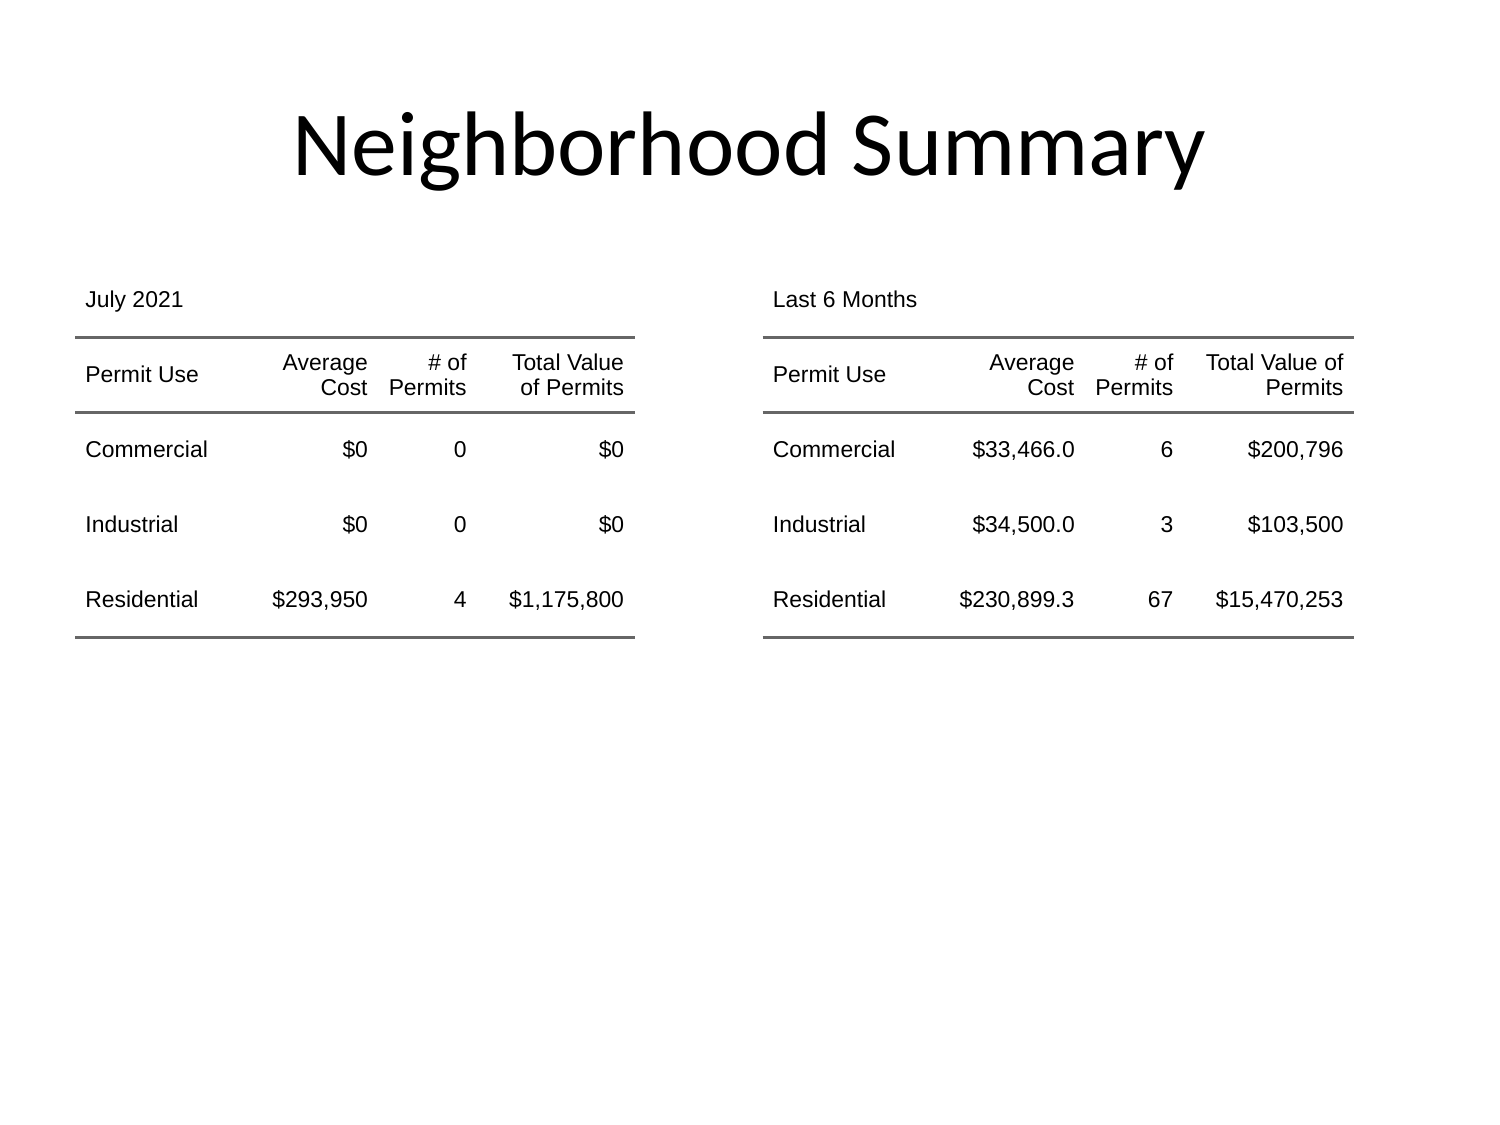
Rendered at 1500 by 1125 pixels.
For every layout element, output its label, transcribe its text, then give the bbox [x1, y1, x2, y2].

table_cell $293,950 [240, 563, 378, 636]
table_cell $200,796 [1184, 414, 1354, 488]
table_cell Industrial [75, 488, 240, 563]
table_cell 4 [378, 563, 477, 636]
table_cell $0 [240, 488, 378, 563]
table_cell $230,899.3 [928, 563, 1085, 636]
table_cell Average Cost [240, 339, 378, 411]
table_cell $0 [477, 488, 635, 563]
table_cell 6 [1085, 414, 1184, 488]
table_cell Permit Use [75, 339, 240, 411]
table_cell $34,500.0 [928, 488, 1085, 563]
table_cell $0 [240, 414, 378, 488]
table_cell Total Value of Permits [1184, 339, 1354, 411]
table_cell 67 [1085, 563, 1184, 636]
table_cell Commercial [763, 414, 928, 488]
table_cell Industrial [763, 488, 928, 563]
table_cell 3 [1085, 488, 1184, 563]
table_cell $15,470,253 [1184, 563, 1354, 636]
table_cell $103,500 [1184, 488, 1354, 563]
table_cell # of Permits [378, 339, 477, 411]
table_cell # of Permits [1085, 339, 1184, 411]
table_cell Commercial [75, 414, 240, 488]
table_cell 0 [378, 414, 477, 488]
table_cell $0 [477, 414, 635, 488]
table_cell $33,466.0 [928, 414, 1085, 488]
table_cell Permit Use [763, 339, 928, 411]
table_cell 0 [378, 488, 477, 563]
table_cell Total Value of Permits [477, 339, 635, 411]
table_header Last 6 Months [763, 262, 1354, 336]
table_cell Residential [763, 563, 928, 636]
table_cell Average Cost [928, 339, 1085, 411]
table_cell $1,175,800 [477, 563, 635, 636]
table_header July 2021 [75, 262, 635, 336]
table_cell Residential [75, 563, 240, 636]
title Neighborhood Summary [75, 45, 1425, 233]
